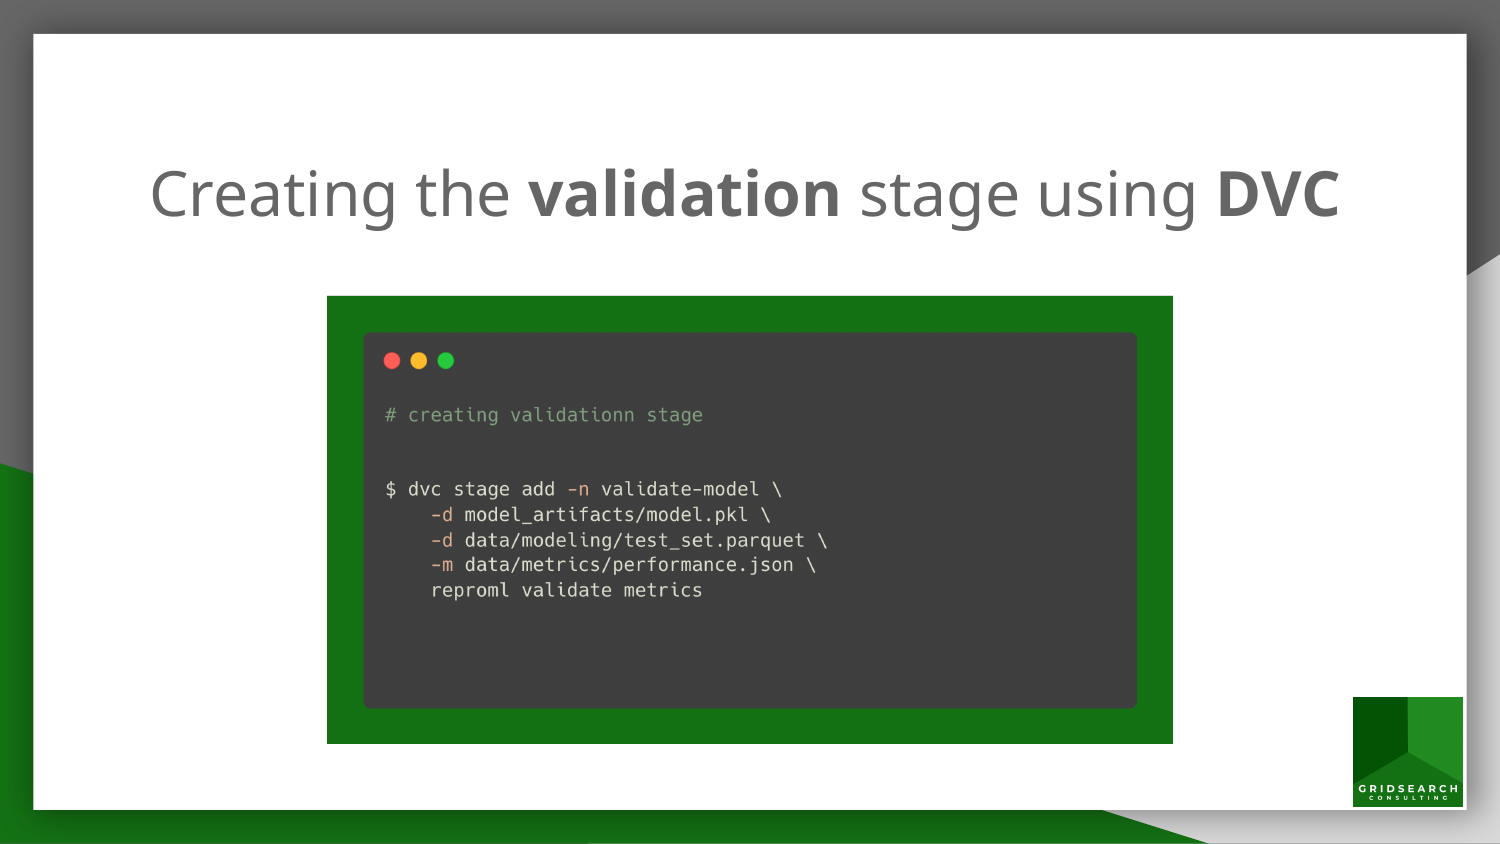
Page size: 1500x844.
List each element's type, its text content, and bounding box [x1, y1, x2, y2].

picture [1353, 696, 1463, 807]
picture [326, 295, 1174, 744]
title Creating the validation stage using DVC [134, 138, 1366, 296]
